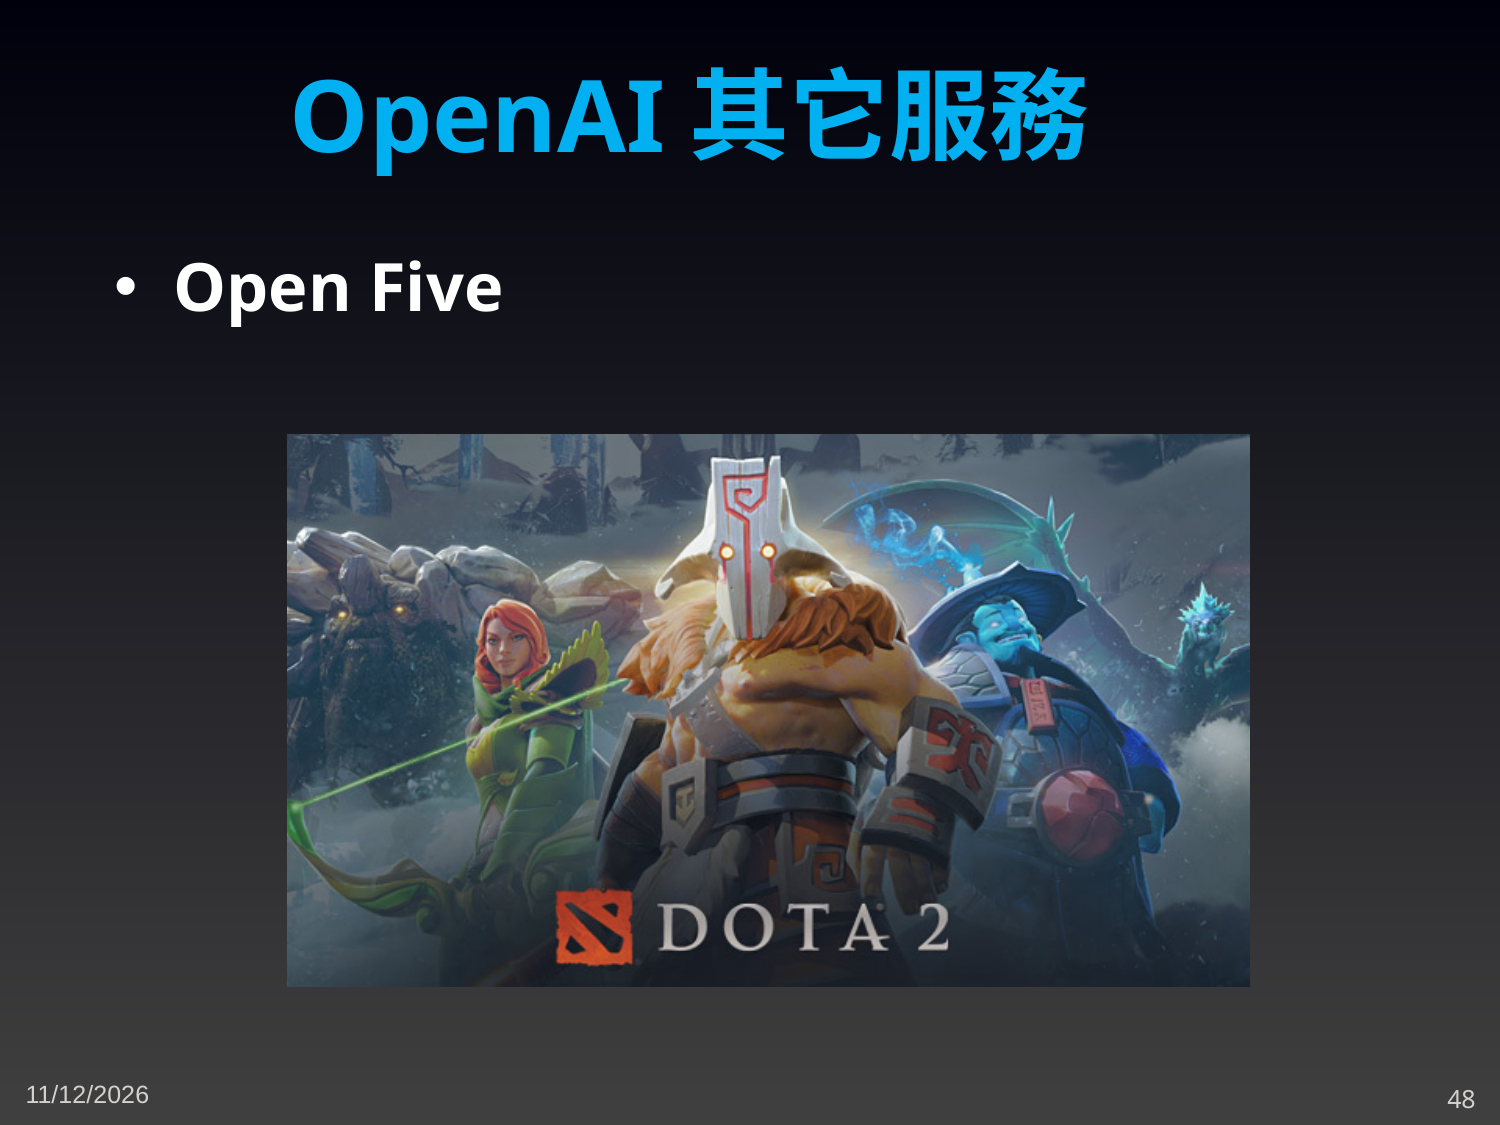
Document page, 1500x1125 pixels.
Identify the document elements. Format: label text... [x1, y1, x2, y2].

slide_number 48 [1340, 1075, 1491, 1117]
text_box OpenAI其它服務 [274, 24, 1313, 188]
picture [287, 434, 1251, 987]
text_box Open Five [99, 237, 1400, 333]
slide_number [10, 1075, 411, 1117]
